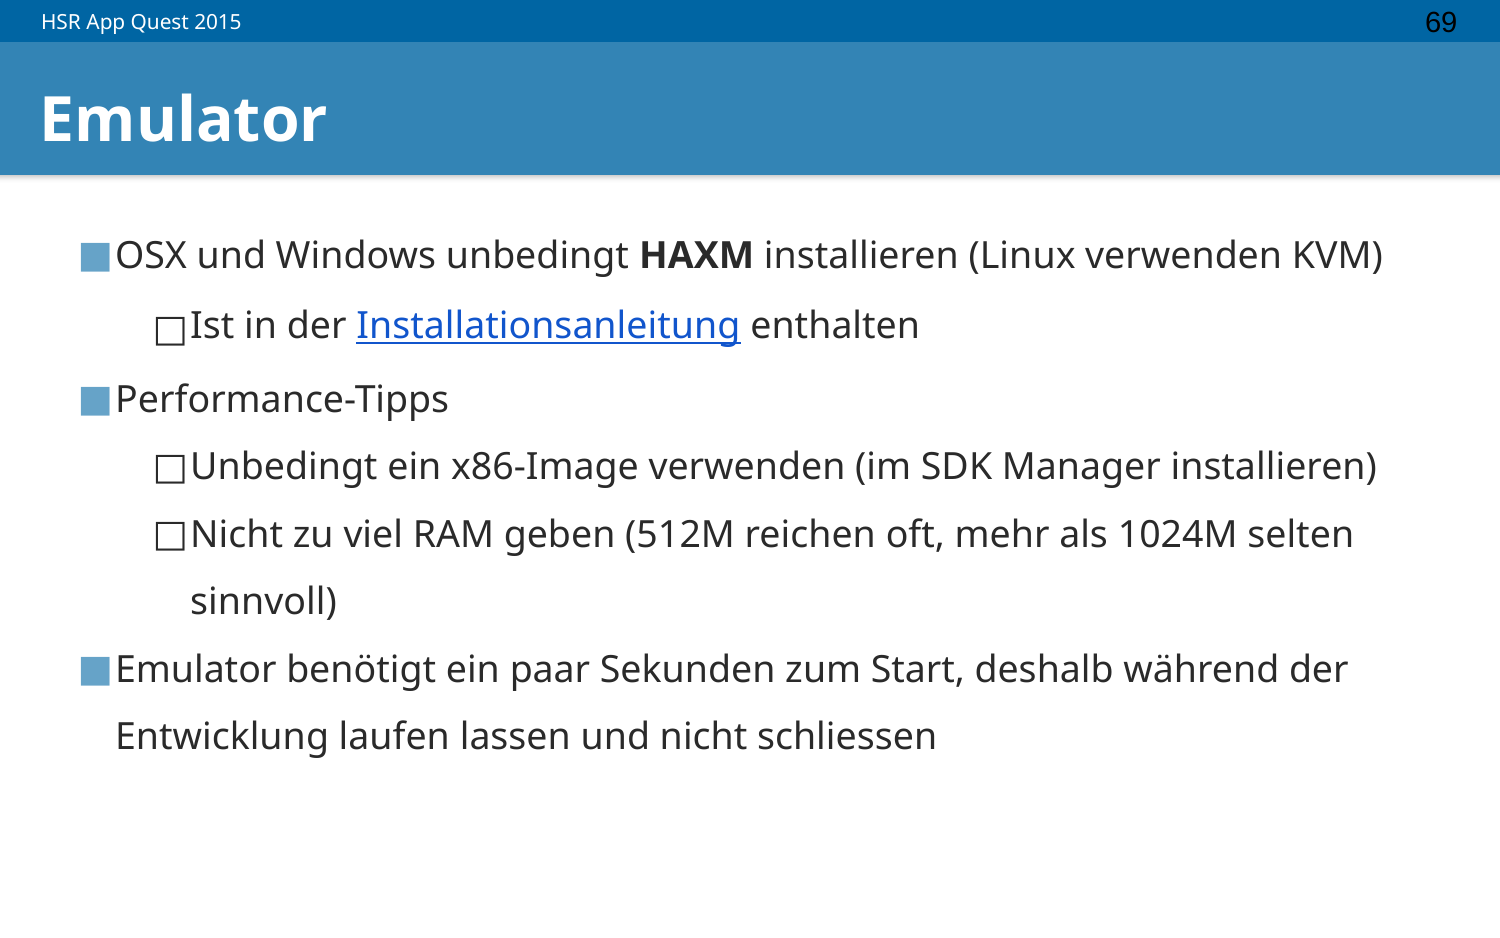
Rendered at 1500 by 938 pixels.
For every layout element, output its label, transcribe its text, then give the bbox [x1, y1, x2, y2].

title Emulator [24, 42, 1491, 169]
slide_number ‹#› [1410, 0, 1500, 42]
picture [0, 0, 1500, 938]
list OSX und Windows unbedingt HAXM installieren (Linux verwenden KVM) Ist in der Installationsanleitung enthalten Performance-Tipps Unbedingt ein x86-Image verwenden (im SDK Manager installieren) Nicht zu viel RAM geben (512M reichen oft, mehr als 1024M selten sinnvoll) Emulator benötigt ein paar Sekunden zum Start, deshalb während der Entwicklung laufen lassen und nicht schliessen [25, 193, 1491, 924]
